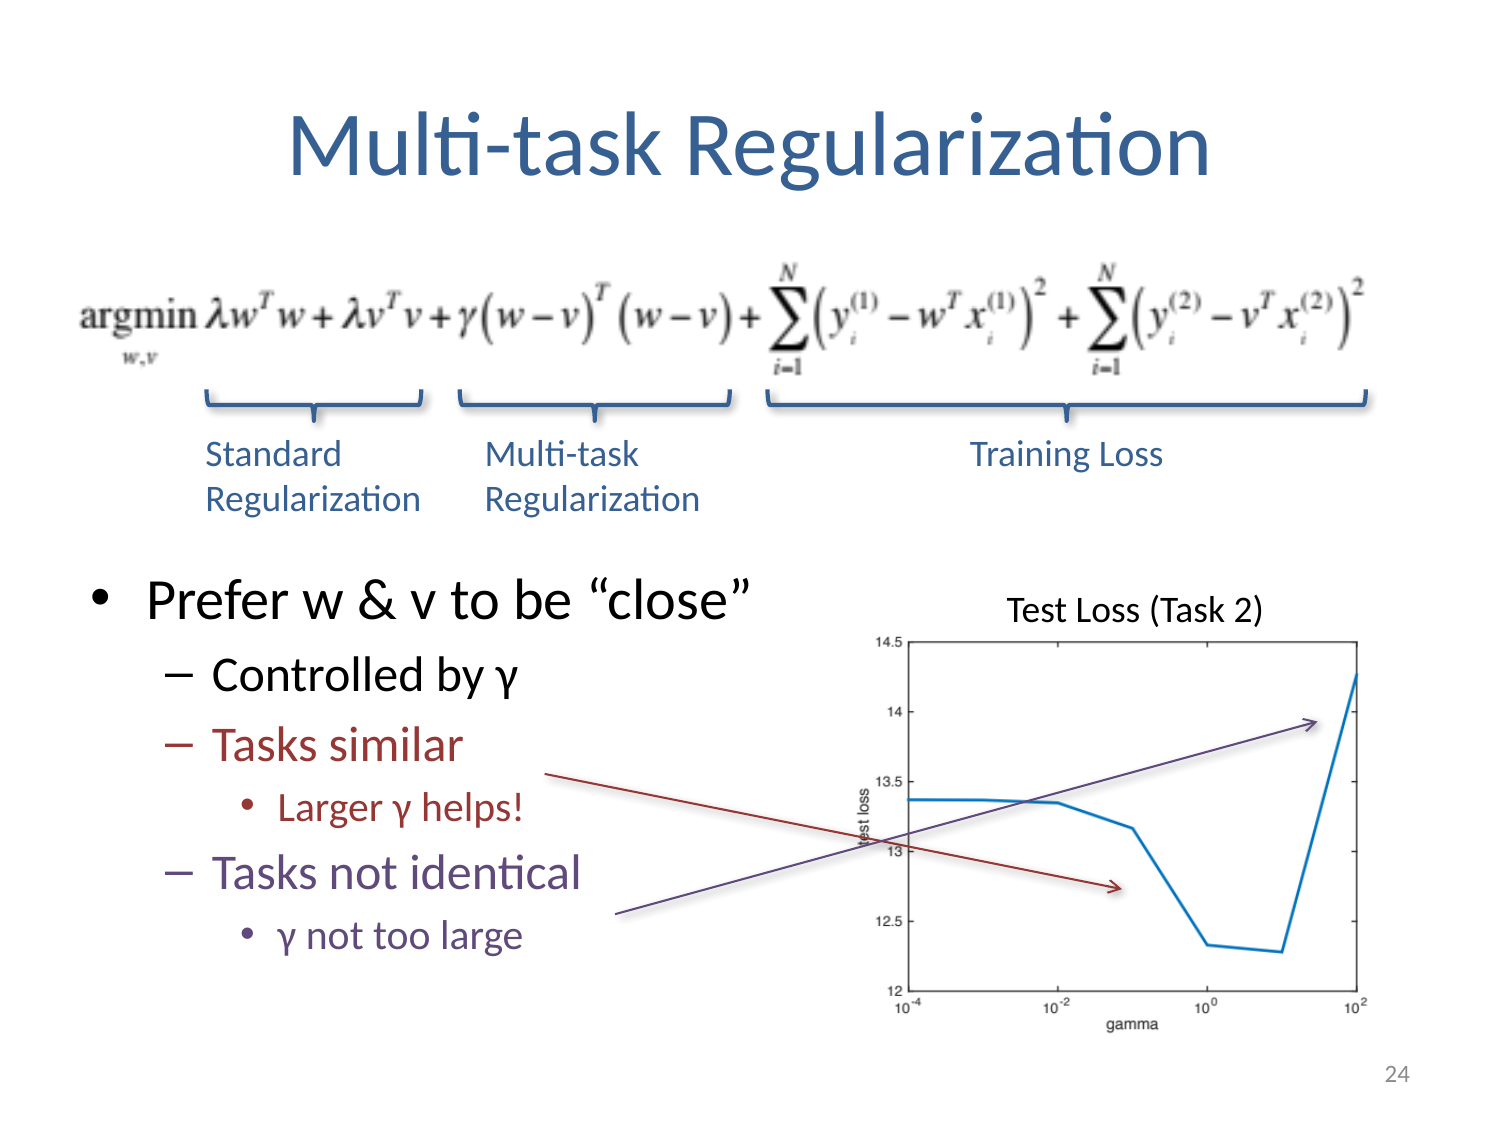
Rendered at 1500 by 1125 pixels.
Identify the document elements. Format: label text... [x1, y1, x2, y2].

text_box Training Loss [955, 421, 1179, 482]
text_box [204, 389, 424, 421]
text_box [614, 721, 1318, 915]
text_box Multi-task Regularization [469, 421, 716, 527]
list Prefer w & v to be “close” Controlled by γ Tasks similar Larger γ helps! Tasks not identical γ not too large [75, 553, 1425, 1005]
text_box [457, 389, 732, 421]
title Multi-task Regularization [75, 45, 1425, 233]
slide_number 24 [1074, 1042, 1425, 1103]
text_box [544, 773, 609, 890]
picture [850, 622, 1374, 1038]
text_box Test Loss (Task 2) [991, 577, 1280, 620]
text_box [74, 252, 1374, 380]
text_box [765, 389, 1368, 421]
text_box Standard Regularization [190, 421, 437, 527]
